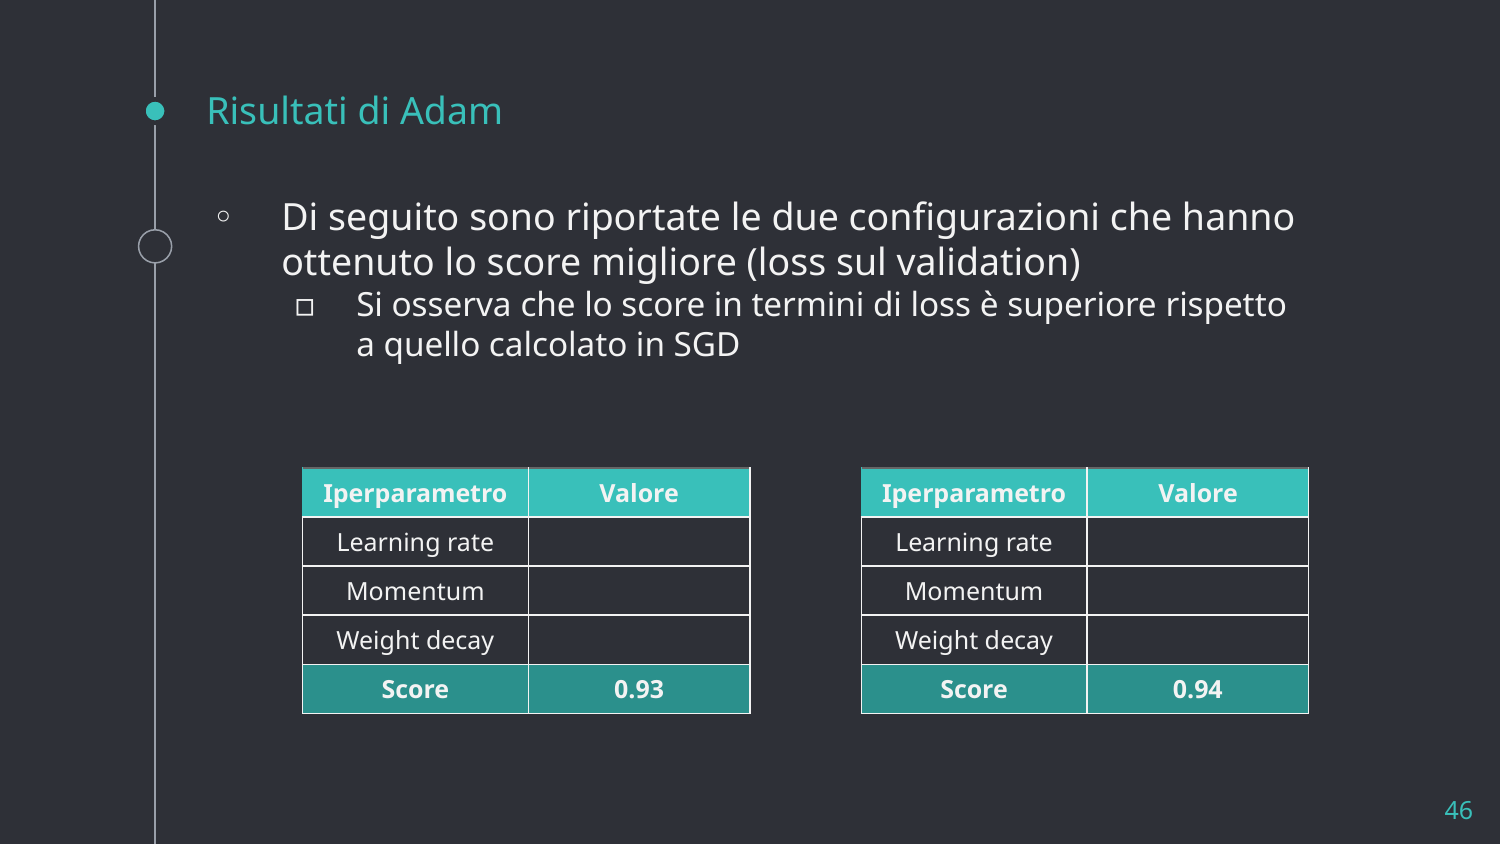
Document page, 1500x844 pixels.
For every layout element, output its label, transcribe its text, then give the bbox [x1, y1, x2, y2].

title Risultati di Adam [191, 90, 1317, 147]
slide_number 46 [1398, 779, 1489, 832]
list Di seguito sono riportate le due configurazioni che hanno ottenuto lo score migliore (loss sul validation) Si osserva che lo score in termini di loss è superiore rispetto a quello calcolato in SGD [191, 178, 1317, 790]
